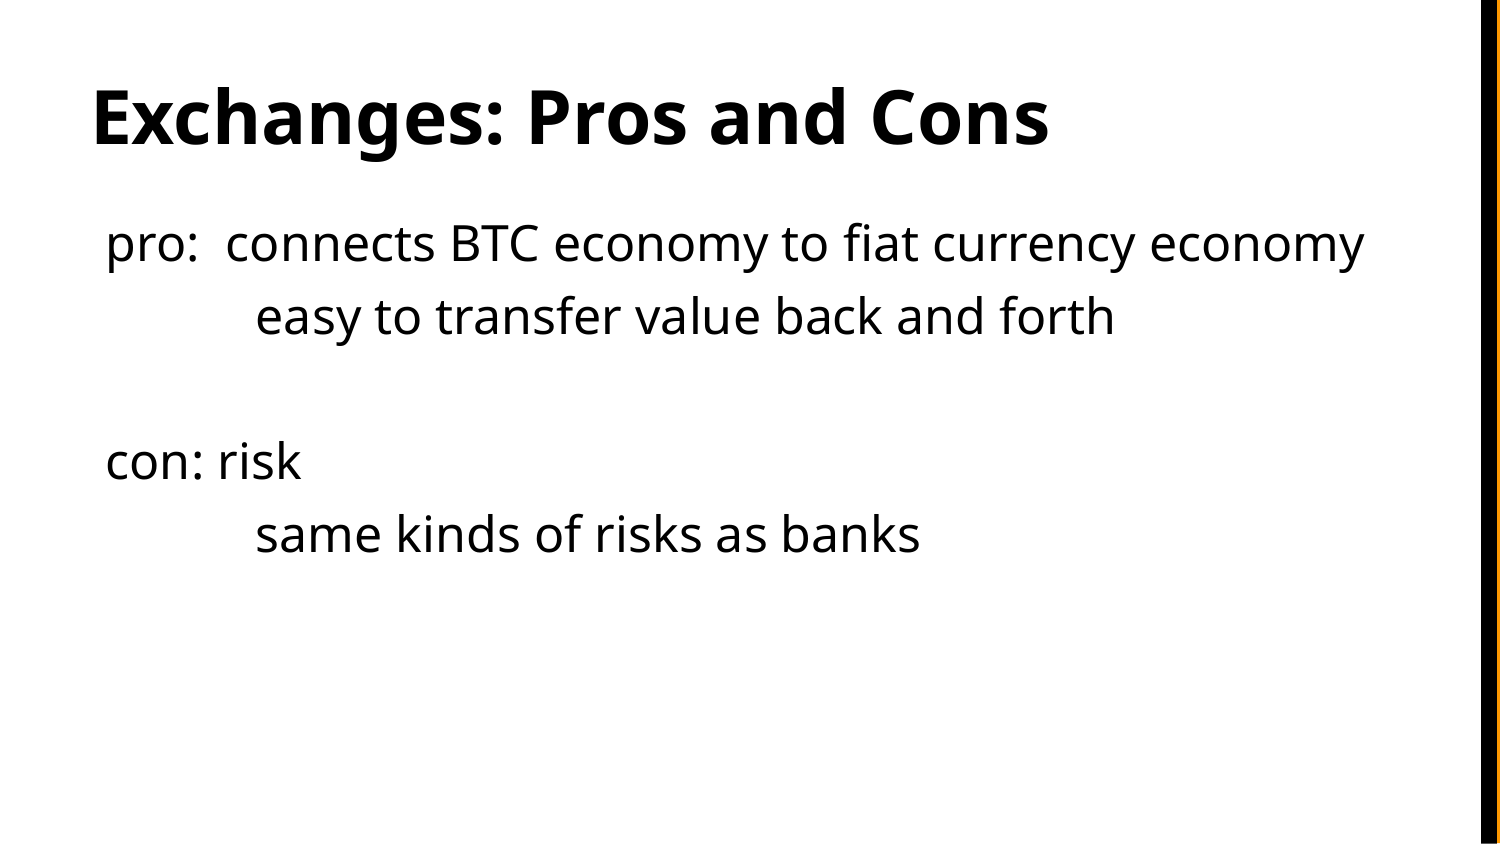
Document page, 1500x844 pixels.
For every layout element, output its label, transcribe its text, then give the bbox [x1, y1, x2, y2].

title Exchanges: Pros and Cons [75, 33, 1425, 175]
list pro: connects BTC economy to fiat currency economy easy to transfer value back and forth con: risk same kinds of risks as banks [90, 196, 1441, 808]
